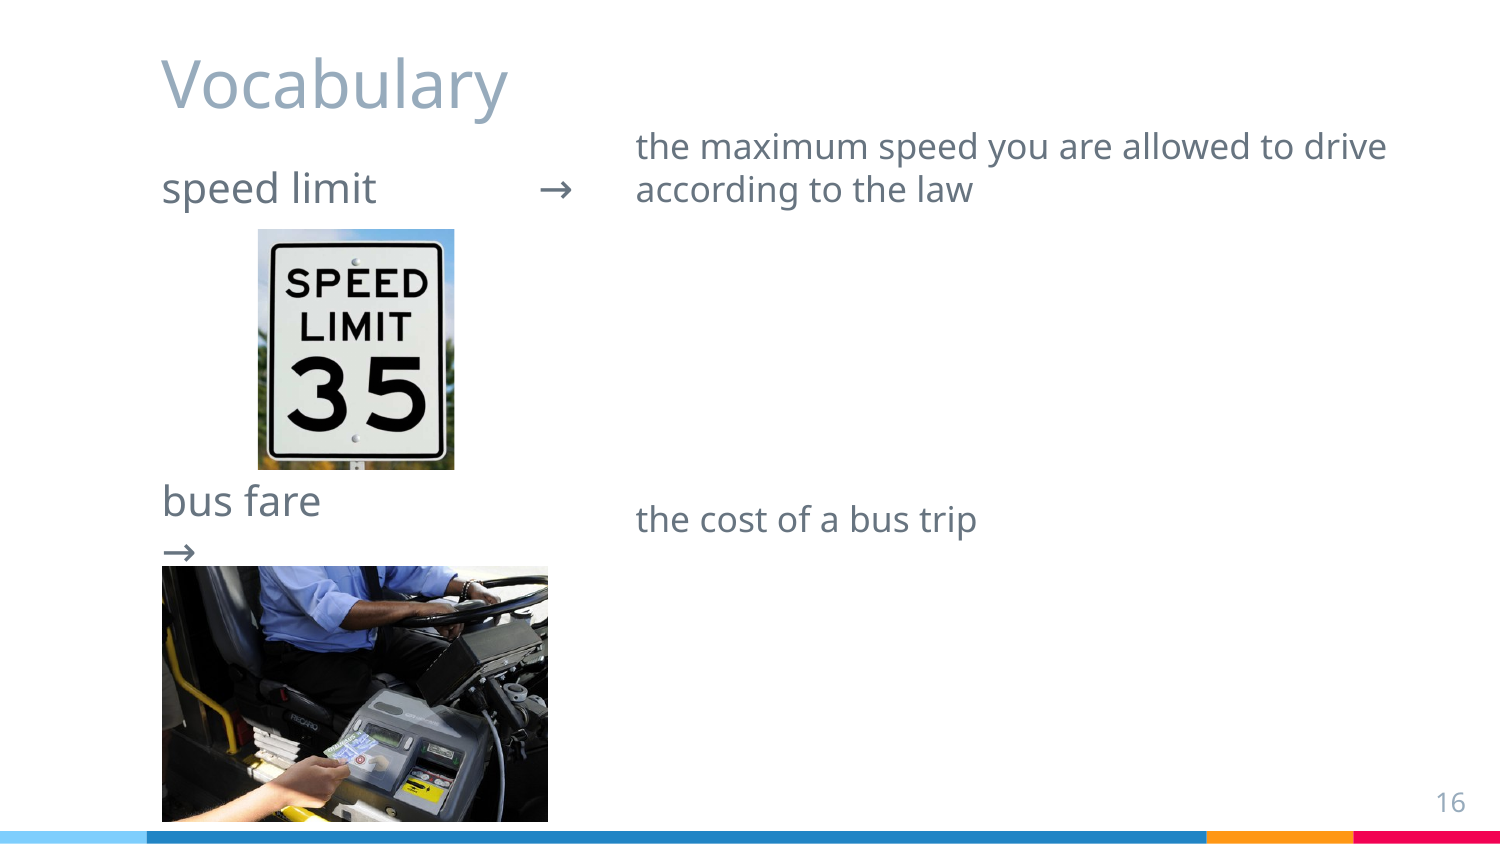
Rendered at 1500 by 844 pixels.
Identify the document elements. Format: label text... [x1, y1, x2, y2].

slide_number ‹#› [1391, 770, 1482, 822]
list speed limit → bus fare → [146, 121, 597, 810]
picture [257, 229, 455, 470]
picture [162, 566, 548, 823]
title Vocabulary [146, 0, 1207, 137]
list the maximum speed you are allowed to drive according to the law the cost of a bus trip [620, 109, 1427, 797]
